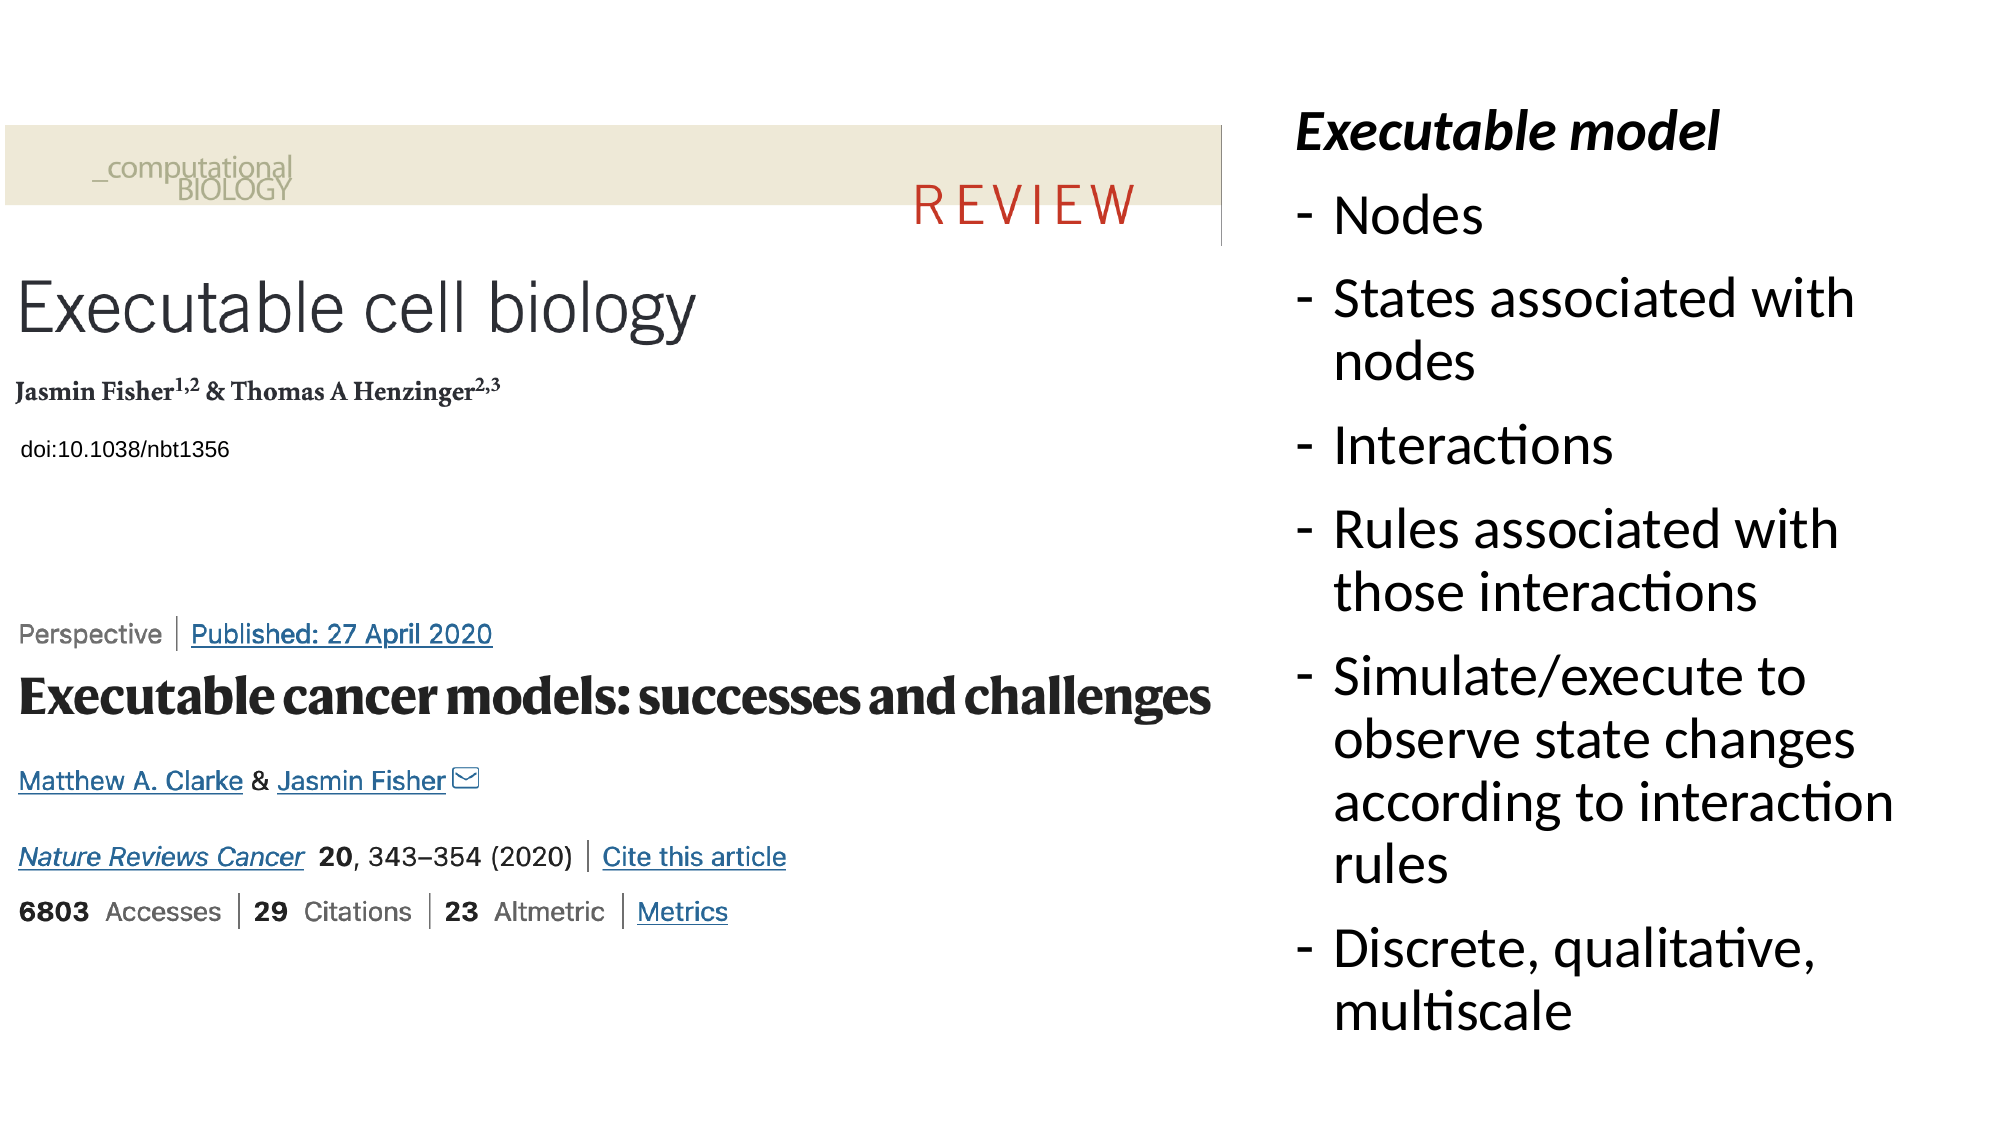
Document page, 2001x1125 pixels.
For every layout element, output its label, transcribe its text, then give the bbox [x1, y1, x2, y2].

list Executable model Nodes States associated with nodes Interactions Rules associated with those interactions Simulate/execute to observe state changes according to interaction rules Discrete, qualitative, multiscale [1280, 1, 1971, 1111]
picture [5, 125, 1281, 428]
text_box doi:10.1038/nbt1356 [5, 428, 1006, 470]
picture [0, 595, 1275, 951]
